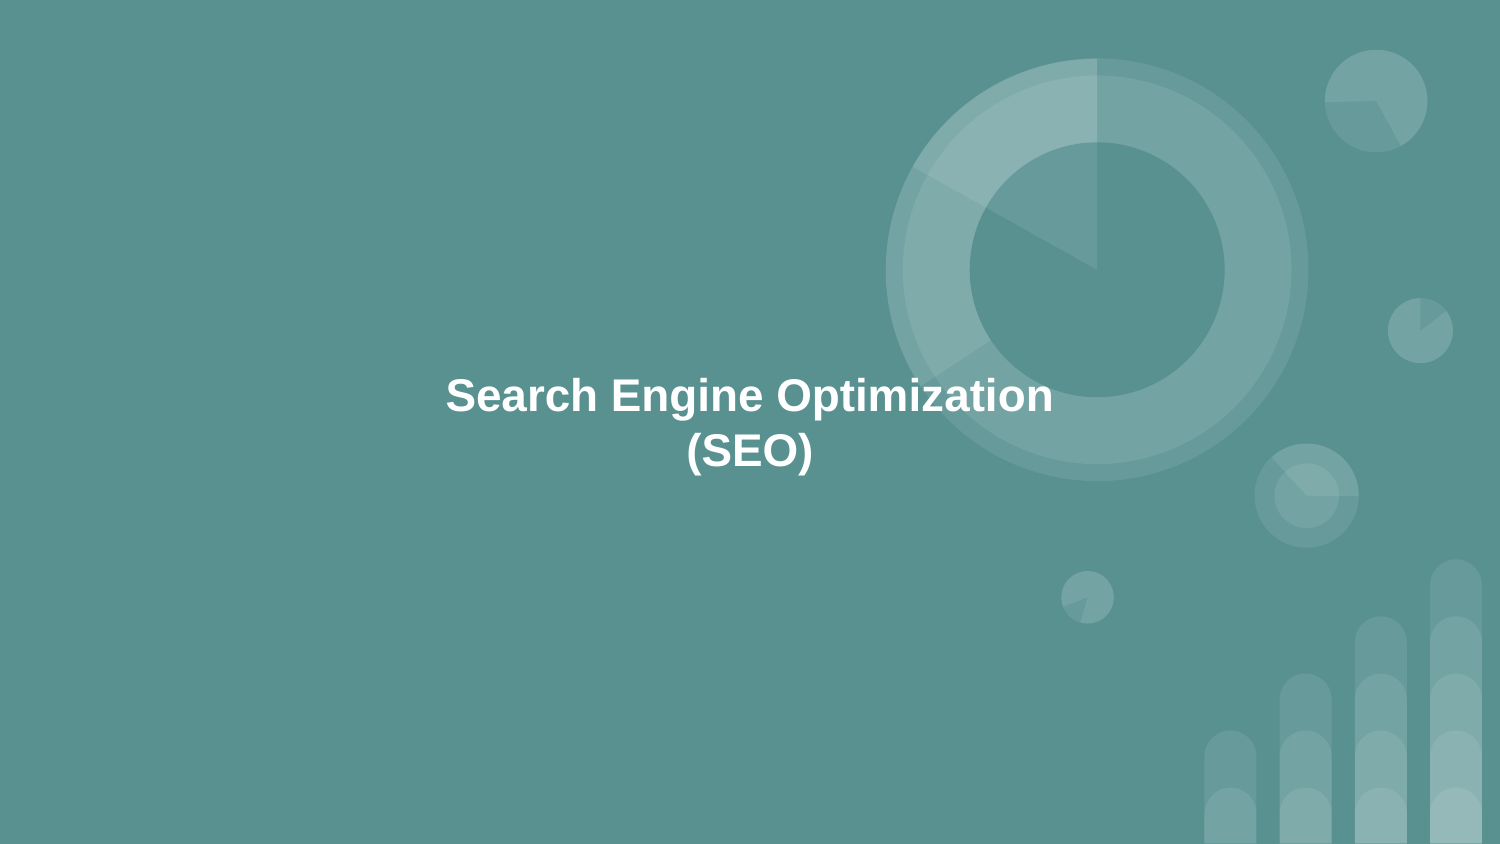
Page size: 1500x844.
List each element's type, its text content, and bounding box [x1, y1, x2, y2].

text_box Search Engine Optimization (SEO) [396, 351, 1104, 492]
